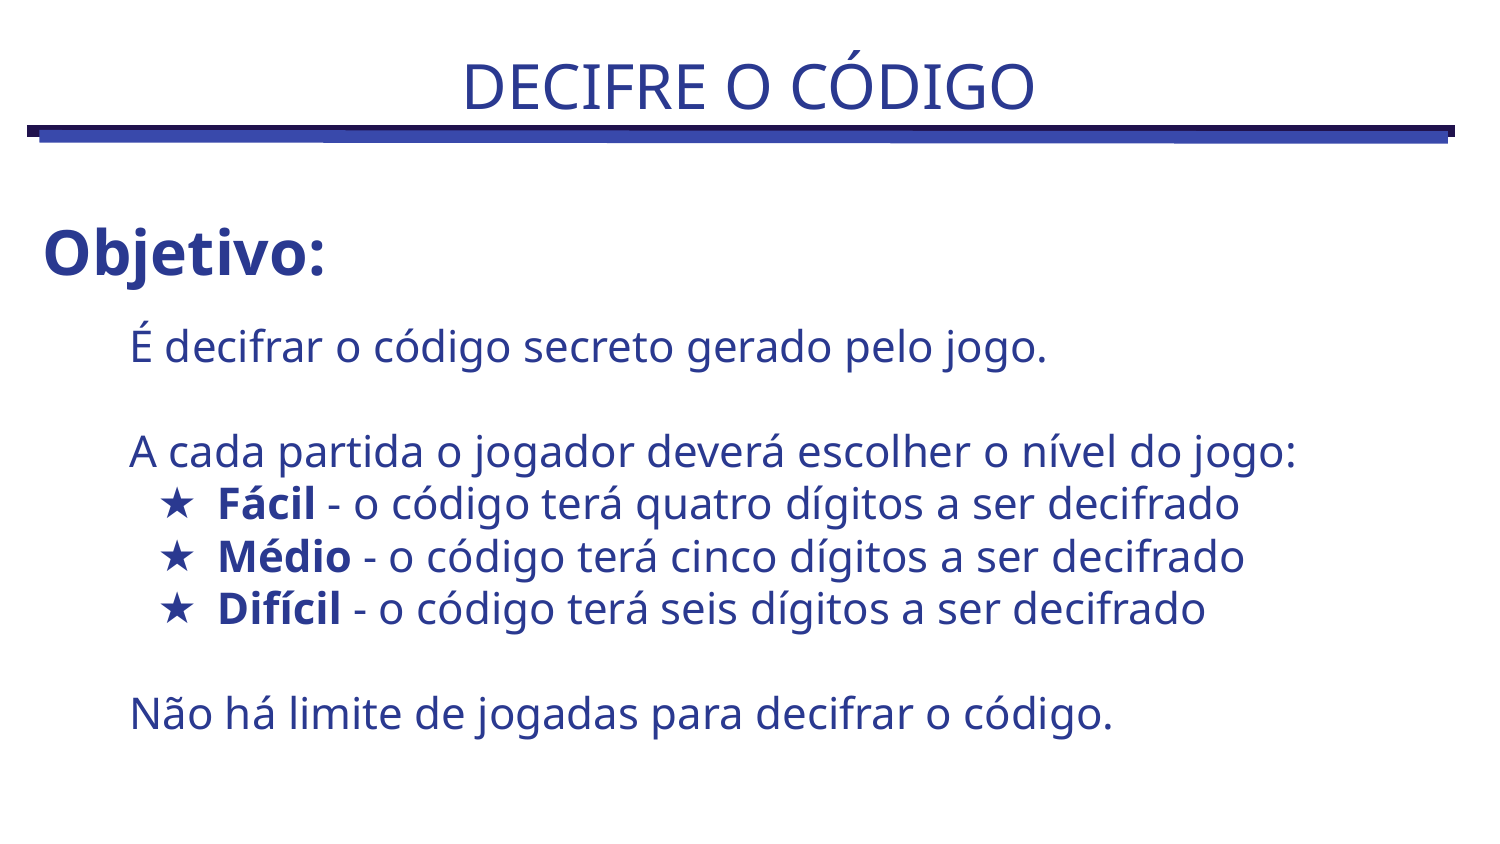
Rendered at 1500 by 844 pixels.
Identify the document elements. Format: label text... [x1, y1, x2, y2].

title DECIFRE O CÓDIGO [51, 32, 1449, 125]
text_box Objetivo: [27, 197, 1393, 303]
text_box É decifrar o código secreto gerado pelo jogo. A cada partida o jogador deverá escolher o nível do jogo: Fácil - o código terá quatro dígitos a ser decifrado Médio - o código terá cinco dígitos a ser decifrado Difícil - o código terá seis dígitos a ser decifrado Não há limite de jogadas para decifrar o código. [39, 303, 1382, 754]
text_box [26, 130, 1455, 138]
